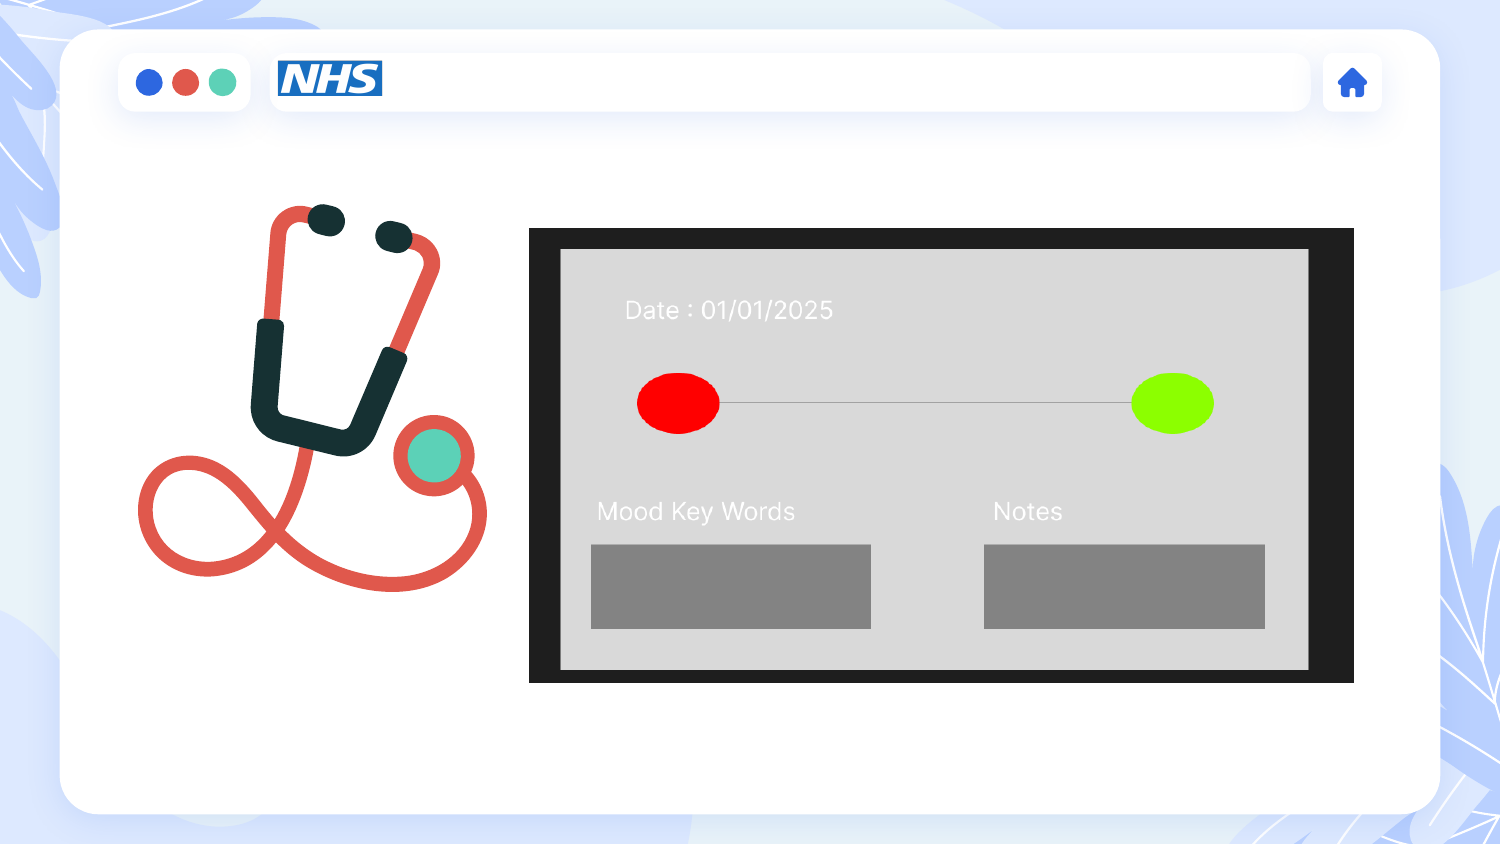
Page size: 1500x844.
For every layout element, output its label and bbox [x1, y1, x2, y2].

text_box [269, 53, 1311, 112]
text_box [117, 52, 252, 113]
picture [277, 60, 384, 97]
text_box [1337, 67, 1368, 98]
text_box [181, 218, 522, 626]
text_box [1323, 52, 1382, 112]
picture [528, 228, 1355, 684]
